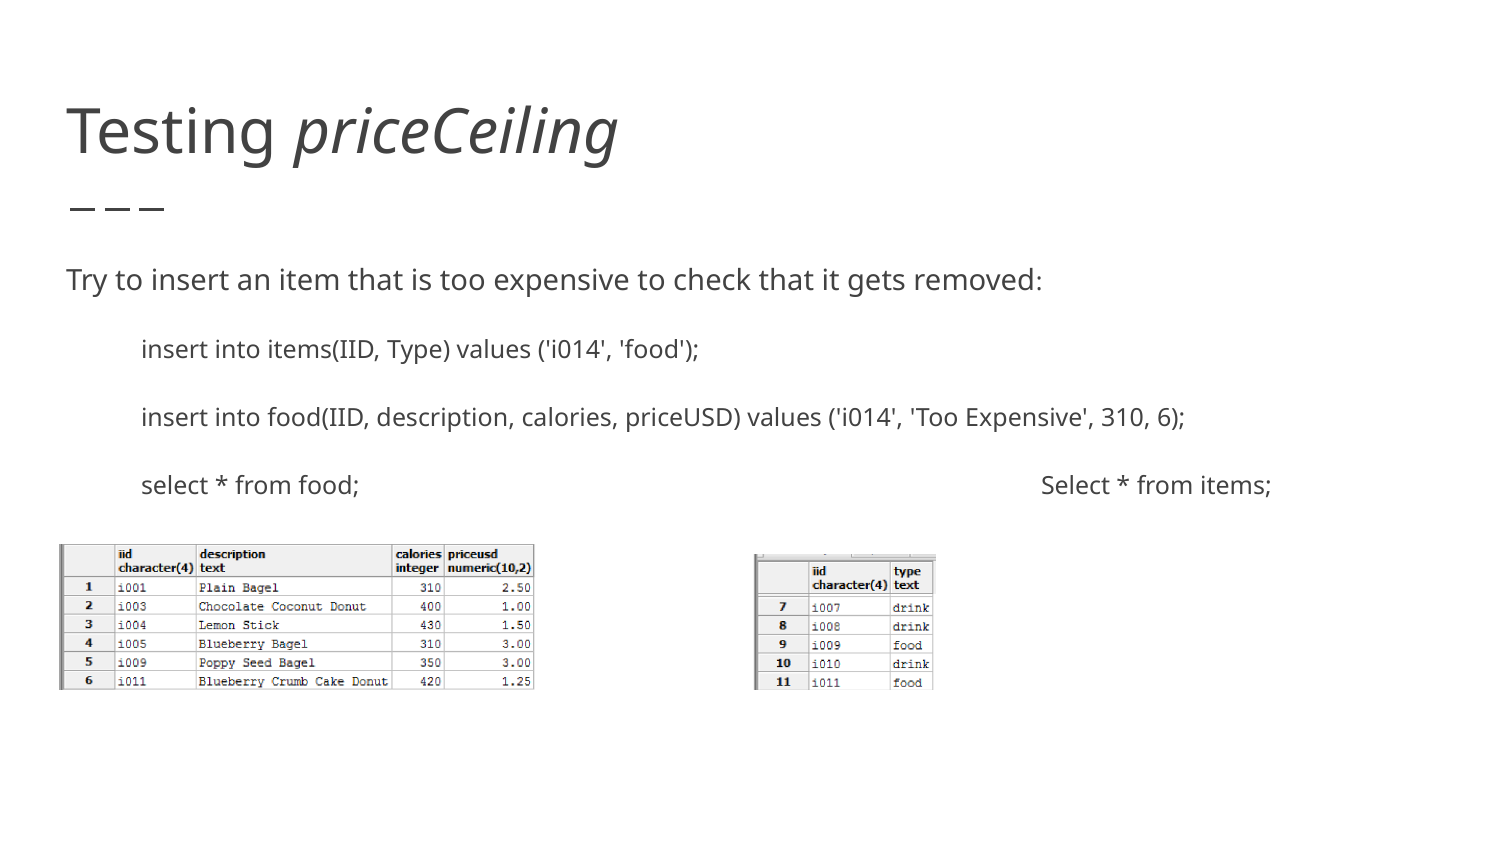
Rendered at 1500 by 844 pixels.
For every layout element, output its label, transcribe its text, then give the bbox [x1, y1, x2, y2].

list Try to insert an item that is too expensive to check that it gets removed: insert into items(IID, Type) values ('i014', 'food'); insert into food(IID, description, calories, priceUSD) values ('i014', 'Too Expensive', 310, 6); select * from food; Select * from items; [51, 240, 1449, 750]
picture [753, 554, 937, 691]
title Testing priceCeiling [51, 61, 1449, 182]
picture [58, 544, 536, 691]
